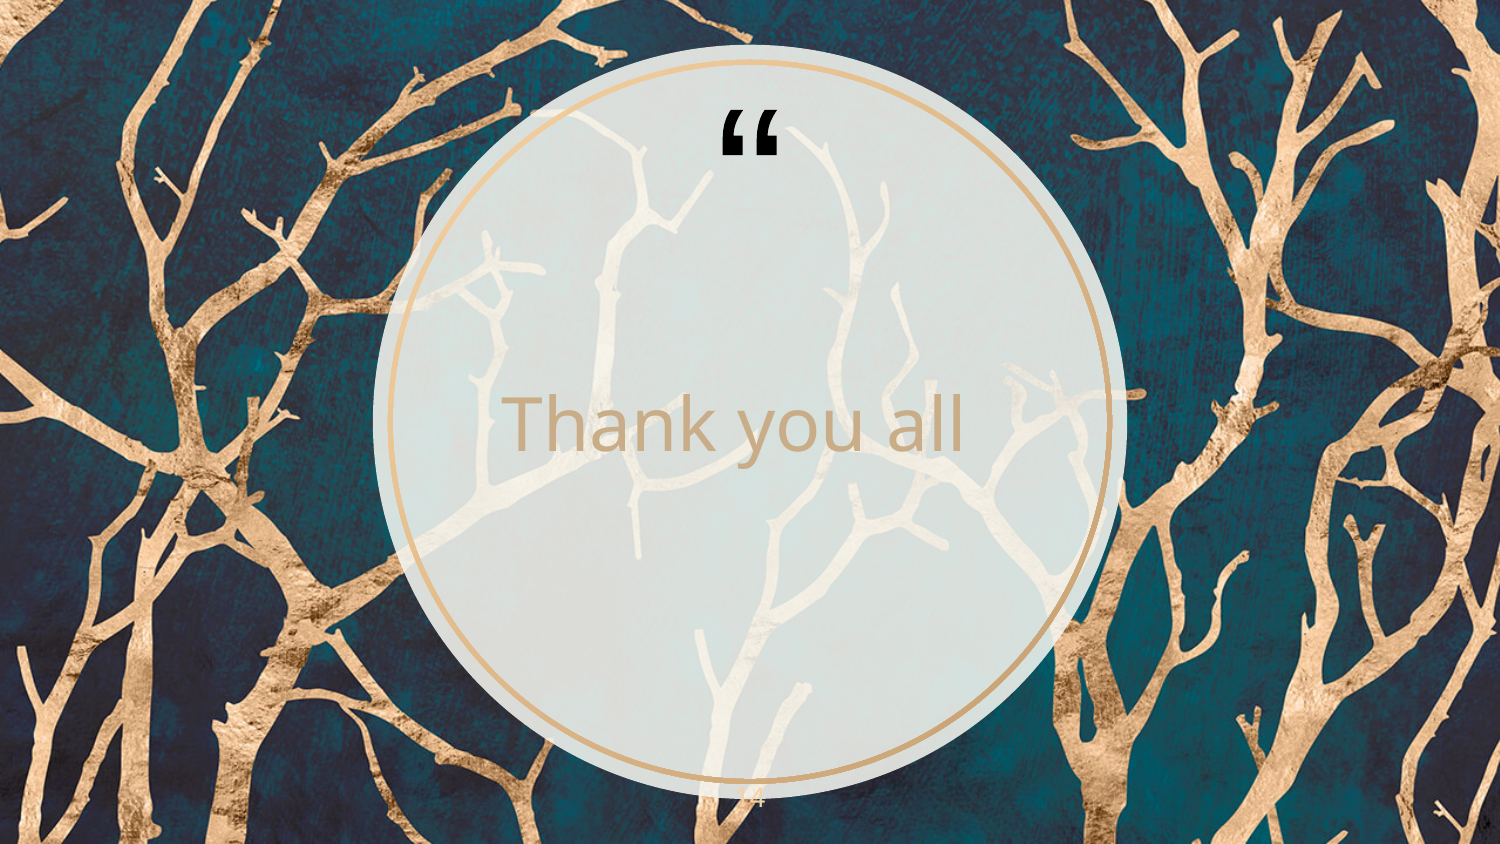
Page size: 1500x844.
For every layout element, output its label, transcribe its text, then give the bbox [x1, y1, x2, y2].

picture [0, 0, 1500, 844]
slide_number 14 [705, 753, 795, 844]
text_box Thank you all [486, 368, 1047, 474]
